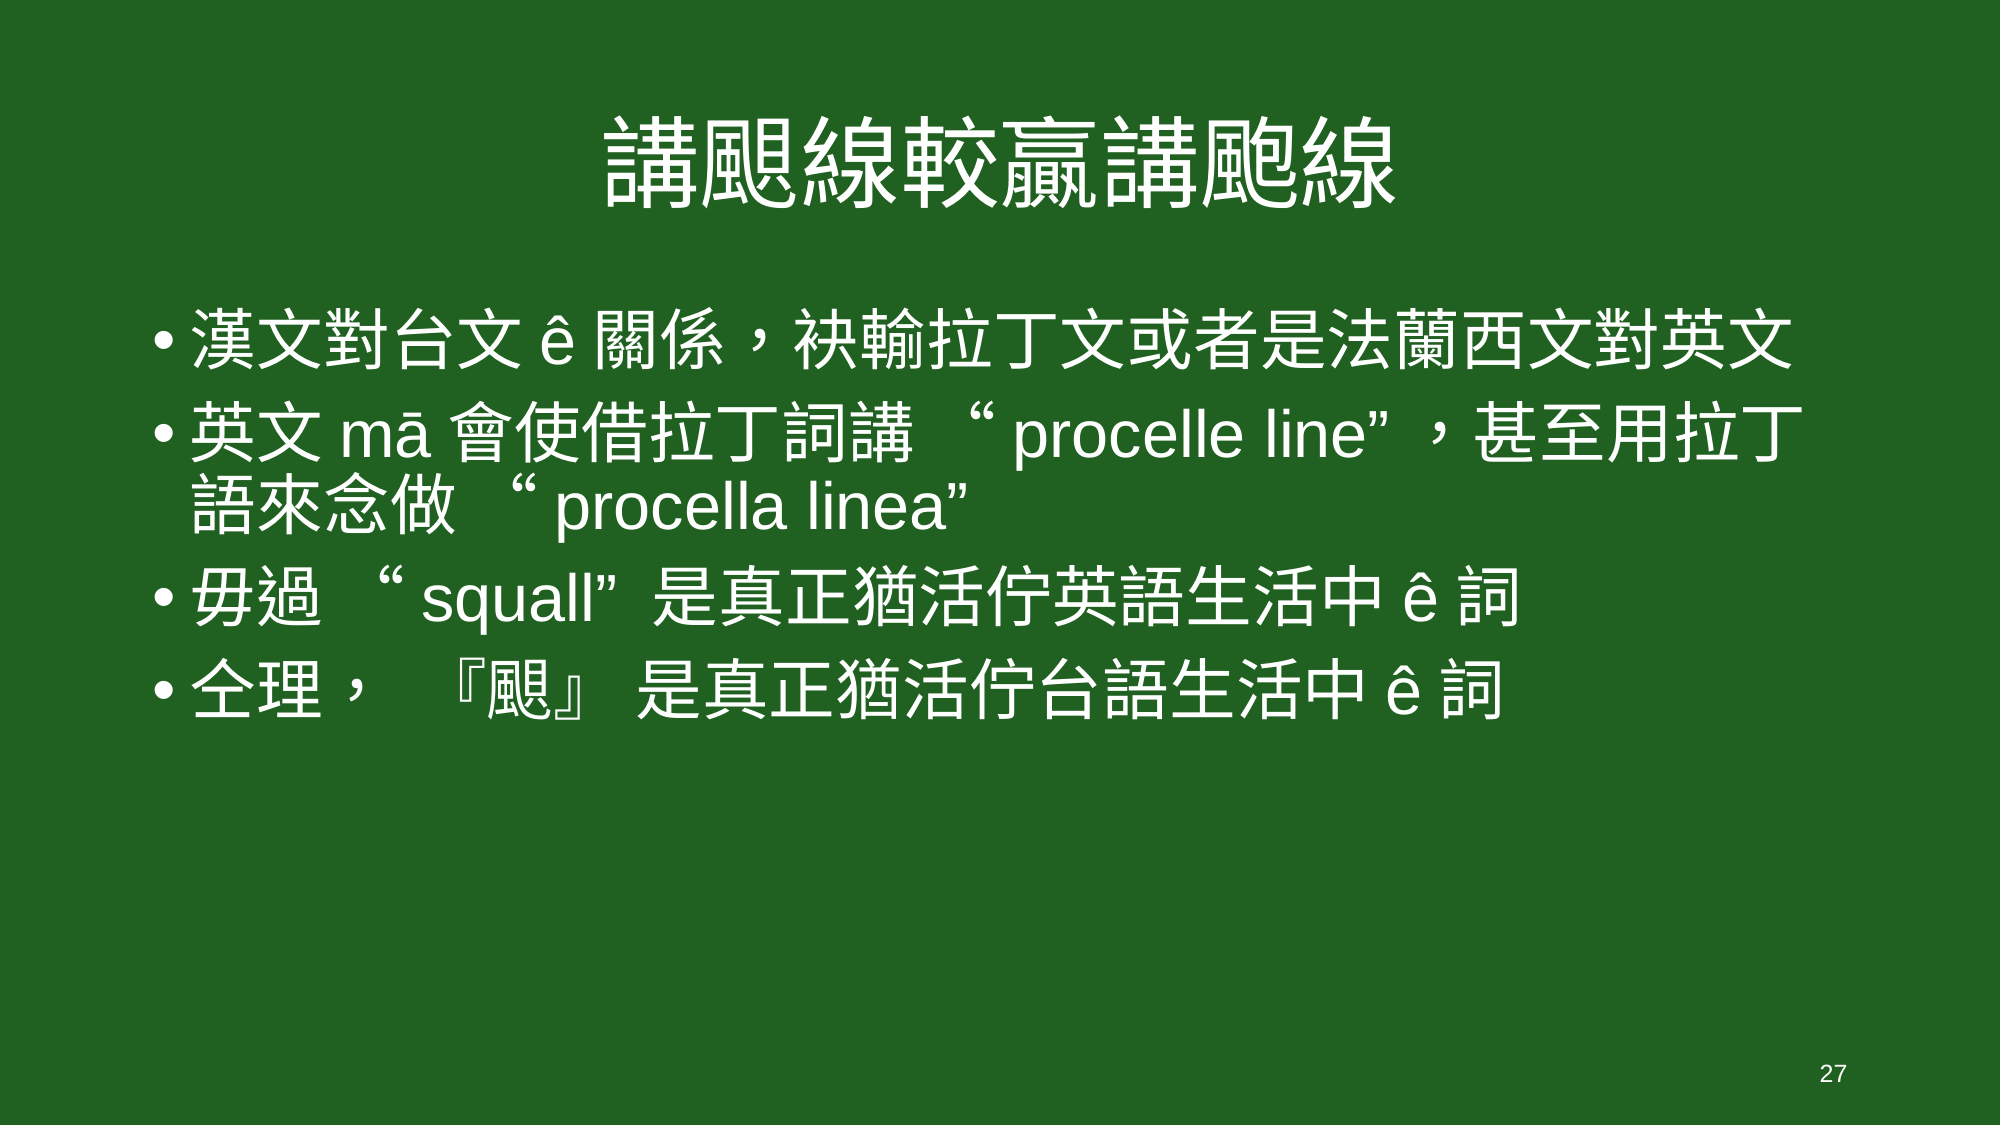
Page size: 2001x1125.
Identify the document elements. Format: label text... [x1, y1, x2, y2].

title 講𩗗線較贏講颮線 [137, 59, 1863, 278]
slide_number 27 [1412, 1042, 1863, 1103]
list 漢文對台文ê關係，袂輸拉丁文或者是法蘭西文對英文 英文mā會使借拉丁詞講 “procelle line”，甚至用拉丁語來念做 “procella linea” 毋過 “squall” 是真正猶活佇英語生活中ê詞 仝理， 『𩗗』 是真正猶活佇台語生活中ê詞 [137, 299, 1863, 1014]
